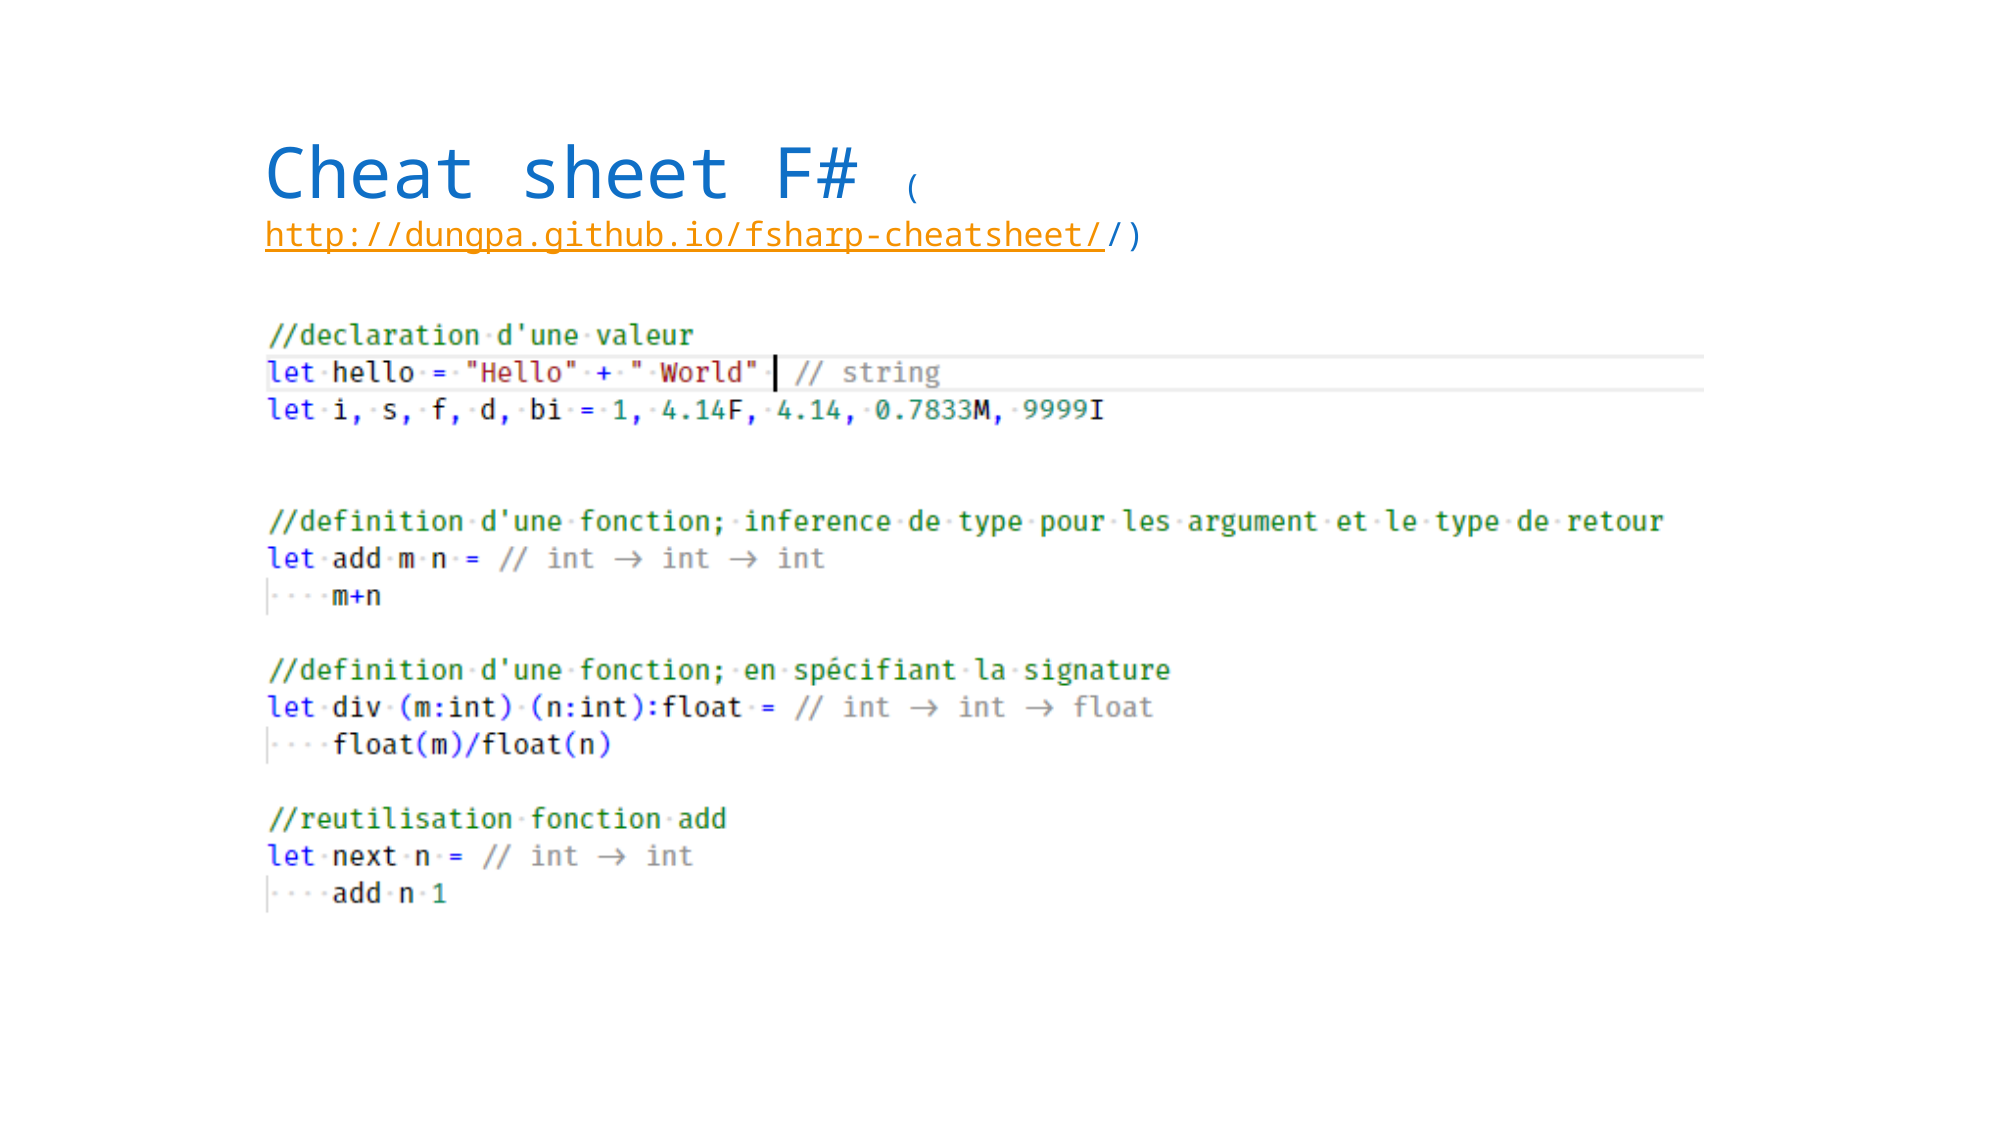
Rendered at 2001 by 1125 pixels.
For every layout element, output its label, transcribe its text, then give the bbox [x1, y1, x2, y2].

text_box Cheat sheet F# (http://dungpa.github.io/fsharp-cheatsheet//) [249, 74, 1750, 263]
picture [249, 314, 1704, 917]
